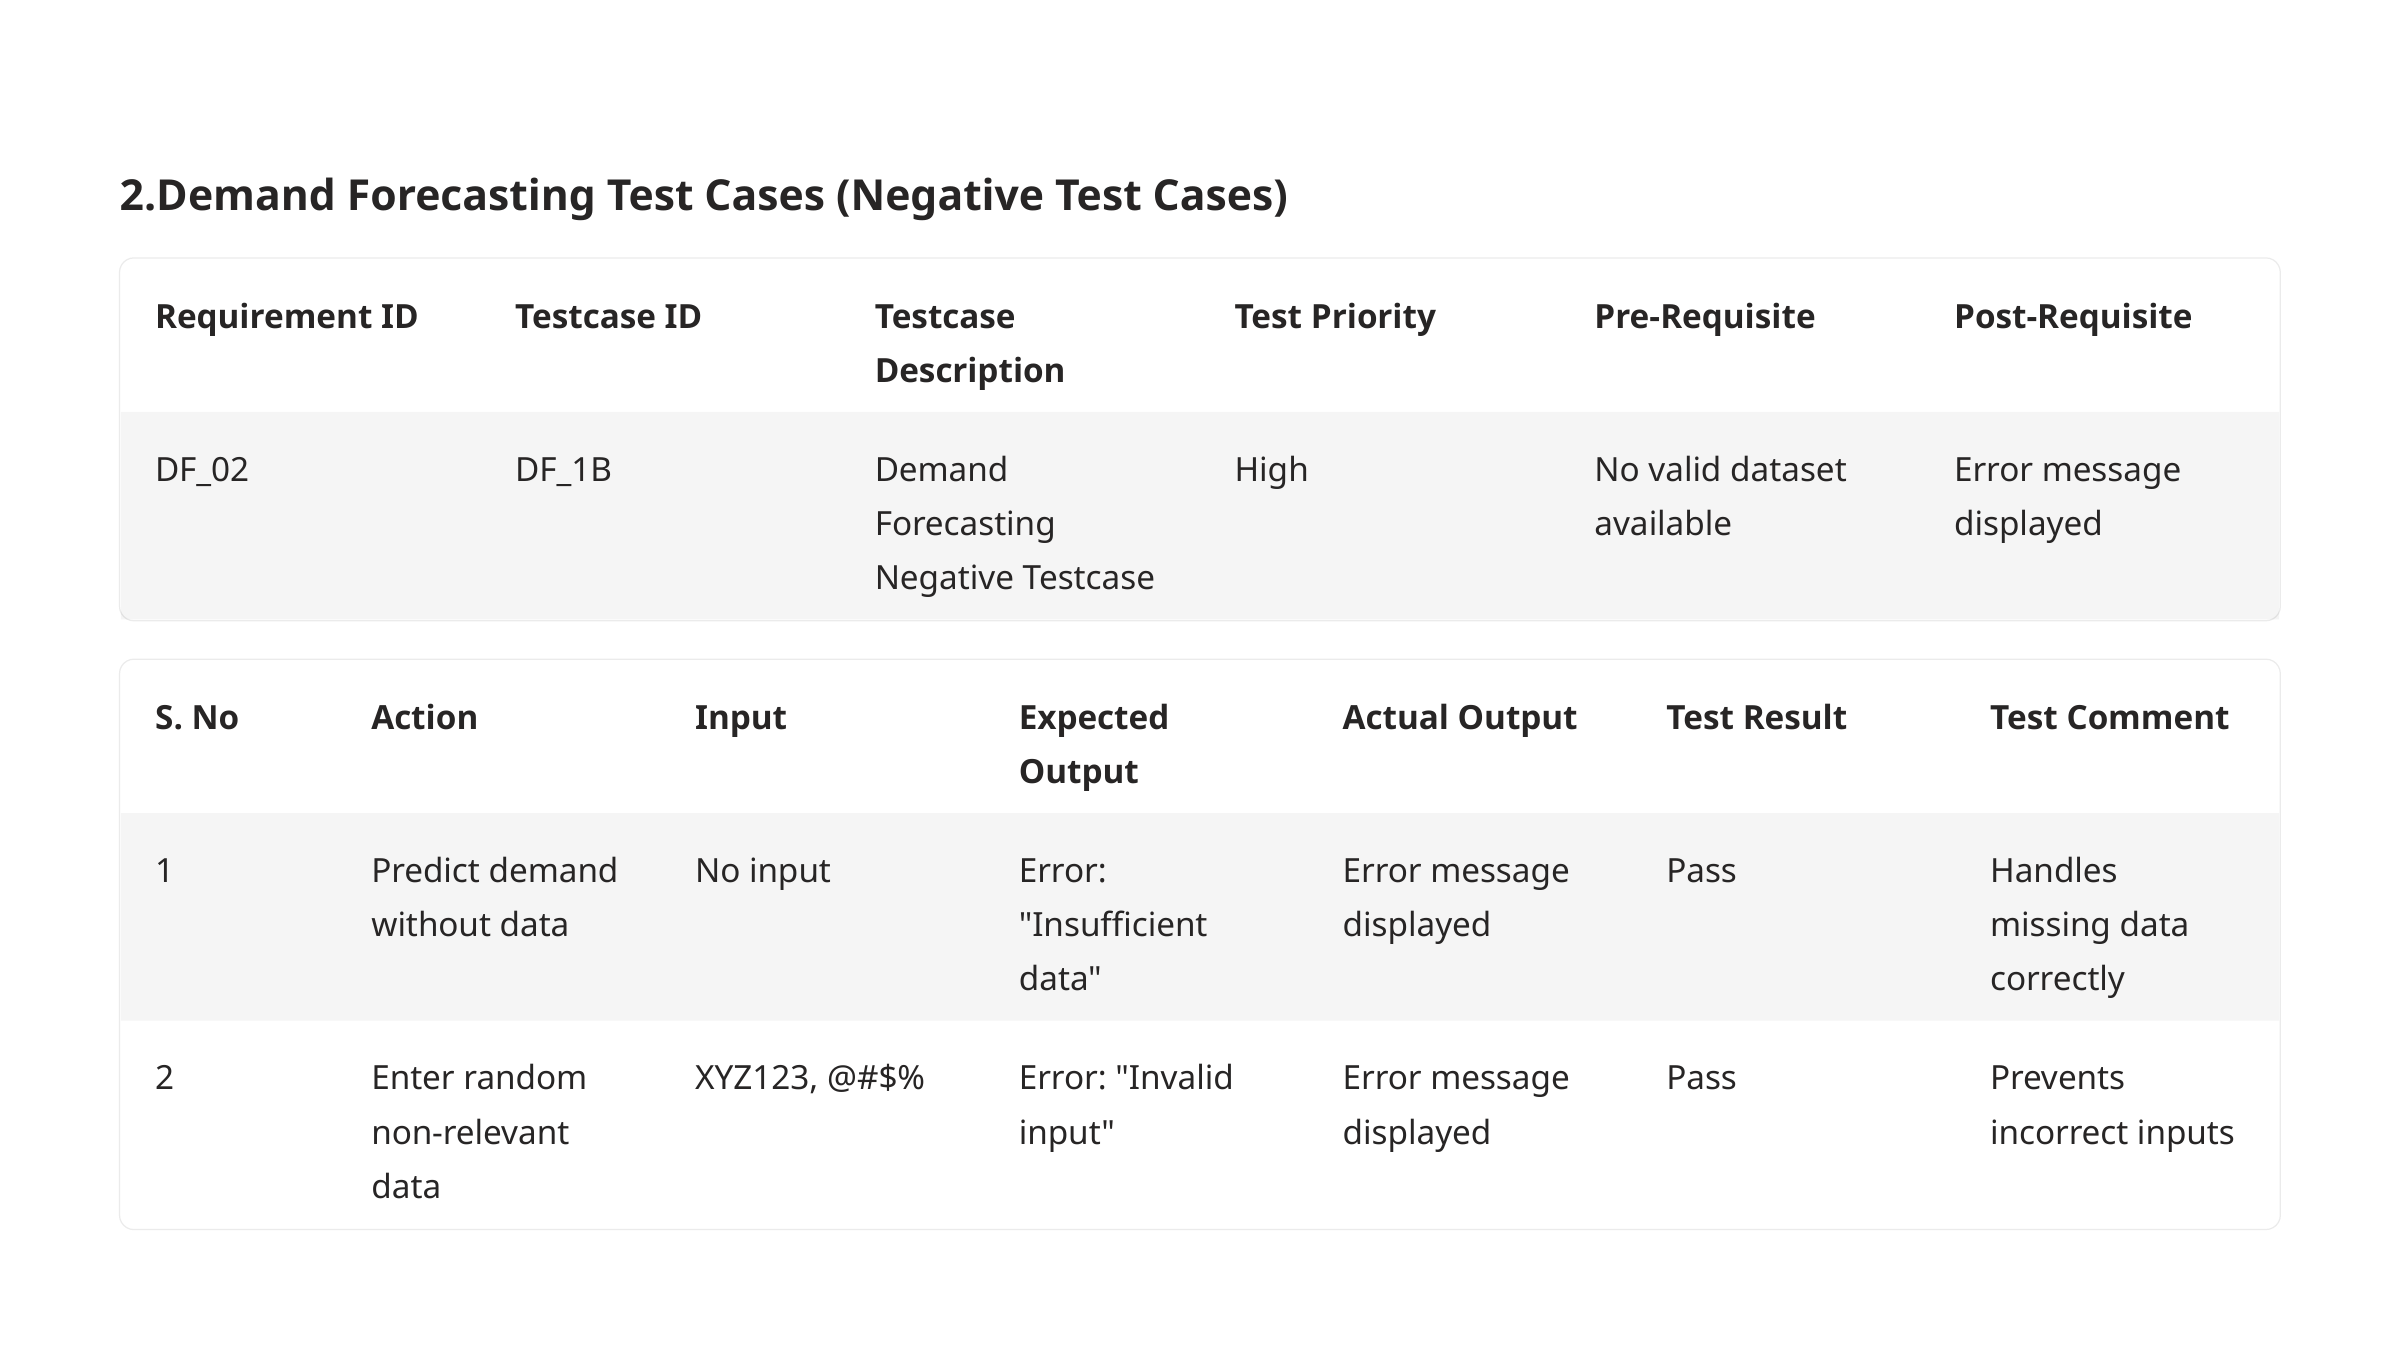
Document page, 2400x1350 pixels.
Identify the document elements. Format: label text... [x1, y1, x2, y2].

text_box [120, 813, 2280, 1020]
text_box Test Comment [1990, 682, 2245, 737]
text_box Input [695, 682, 950, 737]
text_box [120, 411, 2280, 620]
text_box DF_02 [155, 433, 446, 489]
text_box Error: "Insufficient data" [1018, 834, 1274, 999]
text_box Pass [1666, 1042, 1921, 1098]
text_box Action [371, 682, 626, 737]
text_box Actual Output [1342, 682, 1597, 737]
text_box DF_1B [515, 433, 806, 489]
text_box S. No [155, 682, 302, 737]
text_box XYZ123, @#$% [695, 1042, 950, 1098]
text_box Testcase Description [874, 280, 1165, 391]
text_box Enter random non-relevant data [371, 1042, 626, 1207]
text_box Error message displayed [1342, 1042, 1597, 1152]
text_box 2.Demand Forecasting Test Cases (Negative Test Cases) [119, 151, 2281, 220]
text_box High [1234, 433, 1525, 489]
text_box Expected Output [1018, 682, 1274, 792]
text_box [120, 660, 2280, 813]
text_box 2 [155, 1042, 302, 1098]
text_box No input [695, 834, 950, 890]
text_box Error message displayed [1342, 834, 1597, 945]
text_box Error message displayed [1954, 433, 2245, 543]
text_box Test Result [1666, 682, 1921, 737]
text_box Test Priority [1234, 280, 1525, 336]
text_box Predict demand without data [371, 834, 626, 945]
text_box Prevents incorrect inputs [1990, 1042, 2245, 1152]
text_box No valid dataset available [1594, 433, 1885, 543]
text_box [120, 259, 2280, 411]
text_box Pass [1666, 834, 1921, 890]
text_box Error: "Invalid input" [1018, 1042, 1274, 1152]
text_box Demand Forecasting Negative Testcase [874, 433, 1165, 598]
text_box Handles missing data correctly [1990, 834, 2245, 945]
text_box Post-Requisite [1954, 280, 2245, 336]
text_box 1 [155, 834, 302, 890]
text_box Requirement ID [155, 280, 446, 336]
text_box Pre-Requisite [1594, 280, 1885, 336]
text_box Testcase ID [515, 280, 806, 336]
text_box [120, 1020, 2280, 1229]
